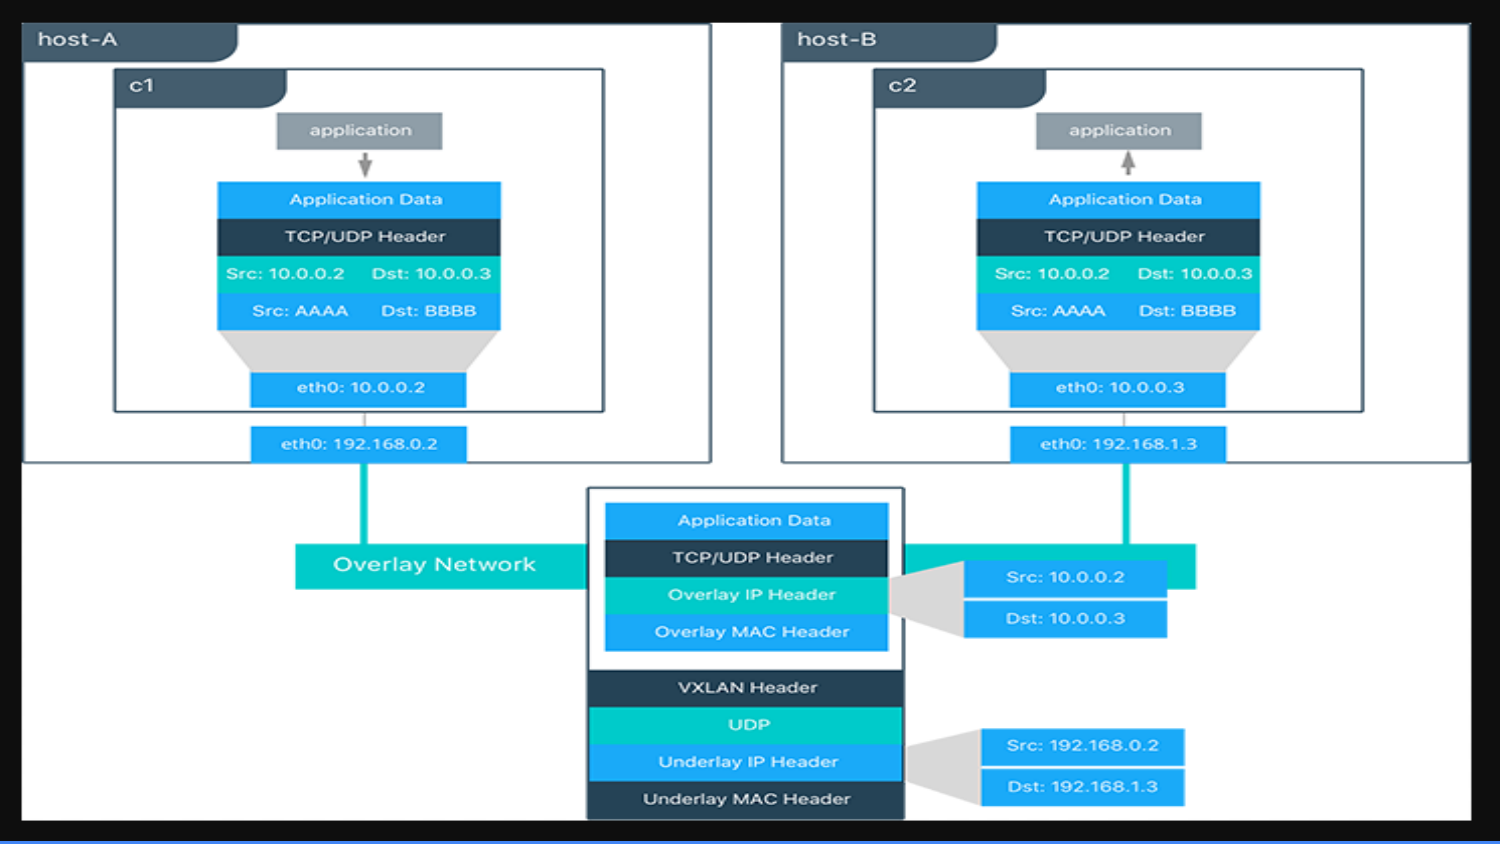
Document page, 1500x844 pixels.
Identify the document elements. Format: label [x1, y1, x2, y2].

list [0, 0, 1500, 842]
